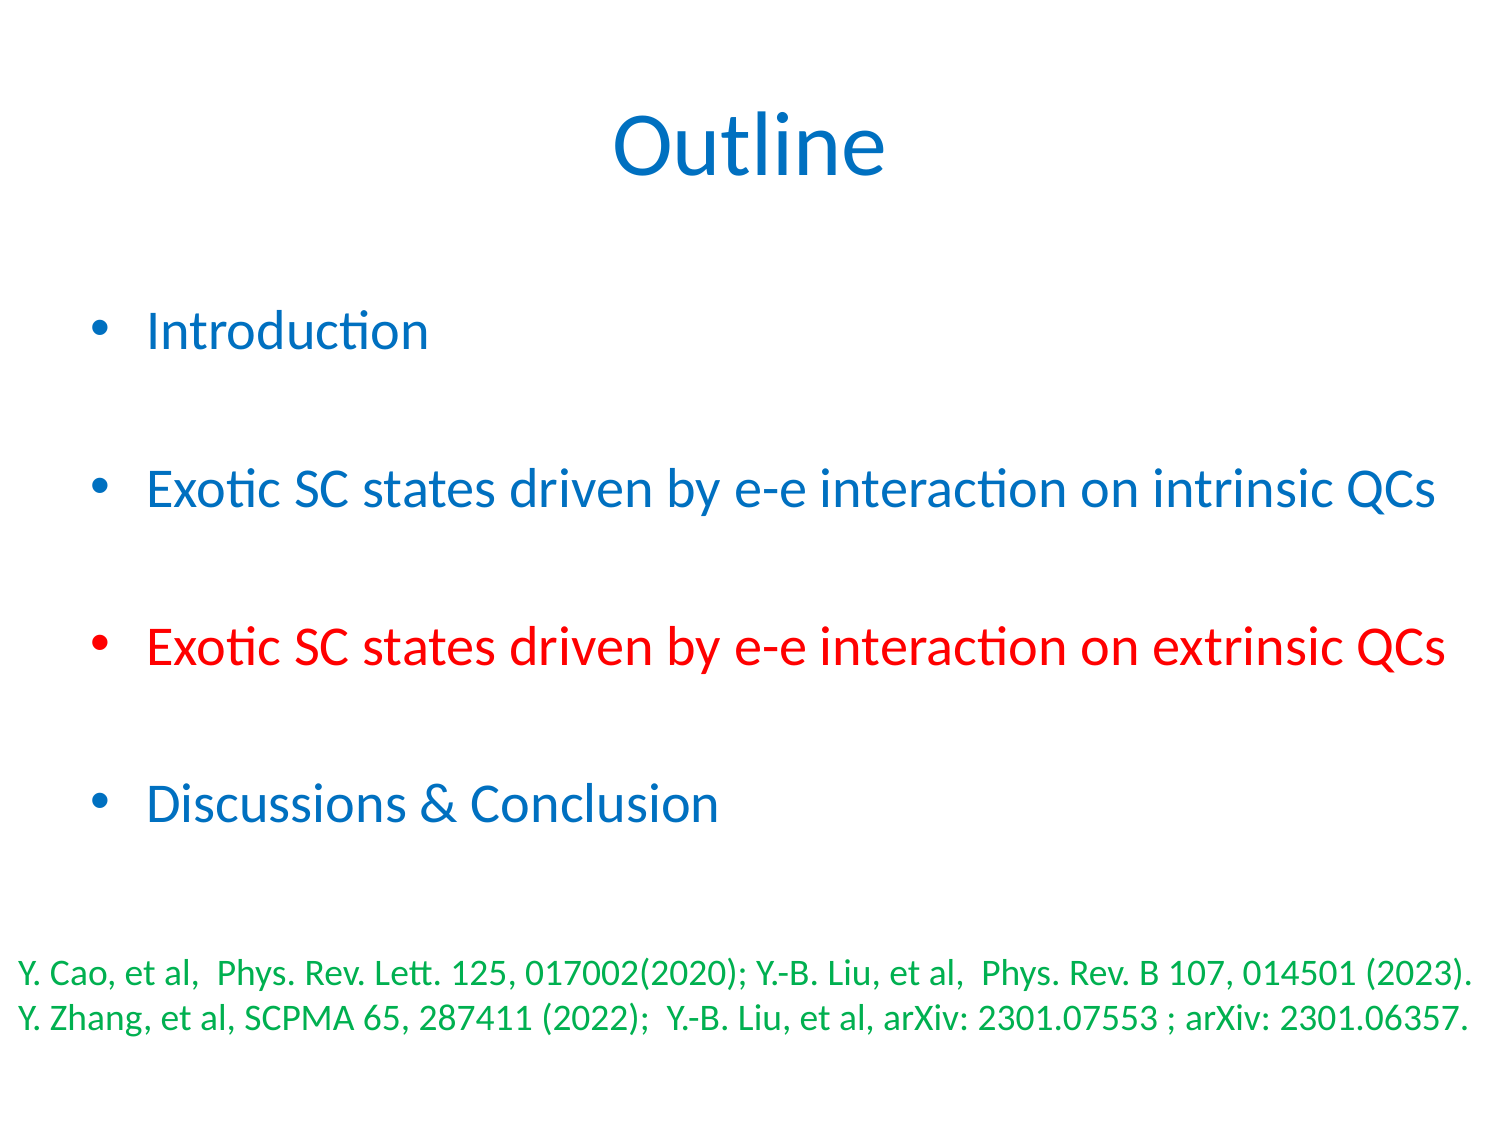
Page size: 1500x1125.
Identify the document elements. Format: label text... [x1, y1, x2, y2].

text_box Y. Cao, et al, Phys. Rev. Lett. 125, 017002(2020); Y.-B. Liu, et al, Phys. Rev. B 107, 014501 (2023). Y. Zhang, et al, SCPMA 65, 287411 (2022); Y.-B. Liu, et al, arXiv: 2301.07553 ; arXiv: 2301.06357. [3, 940, 1500, 1045]
list Introduction Exotic SC states driven by e-e interaction on intrinsic QCs Exotic SC states driven by e-e interaction on extrinsic QCs Discussions & Conclusion [75, 286, 1467, 940]
title Outline [75, 45, 1425, 233]
